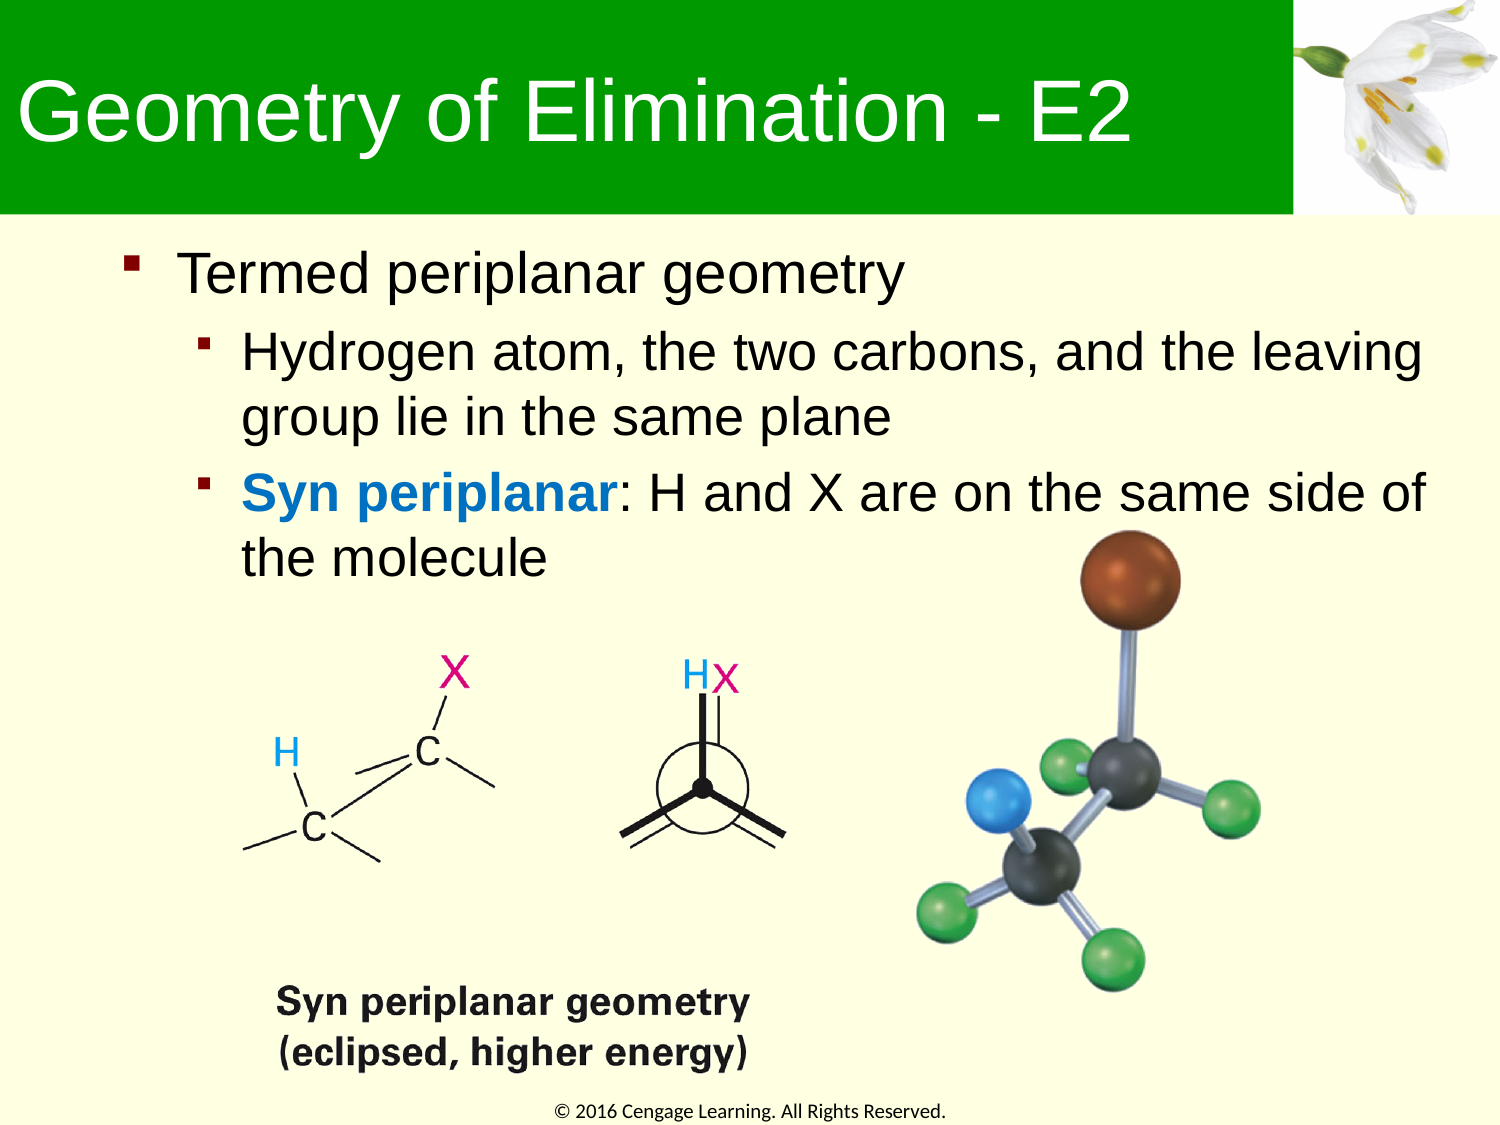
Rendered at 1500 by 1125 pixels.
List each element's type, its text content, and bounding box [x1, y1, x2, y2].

picture [1293, 0, 1500, 215]
picture [237, 483, 1262, 1076]
list Termed periplanar geometry Hydrogen atom, the two carbons, and the leaving group lie in the same plane Syn periplanar: H and X are on the same side of the molecule [103, 227, 1450, 1065]
title Geometry of Elimination - E2 [0, 0, 1288, 213]
